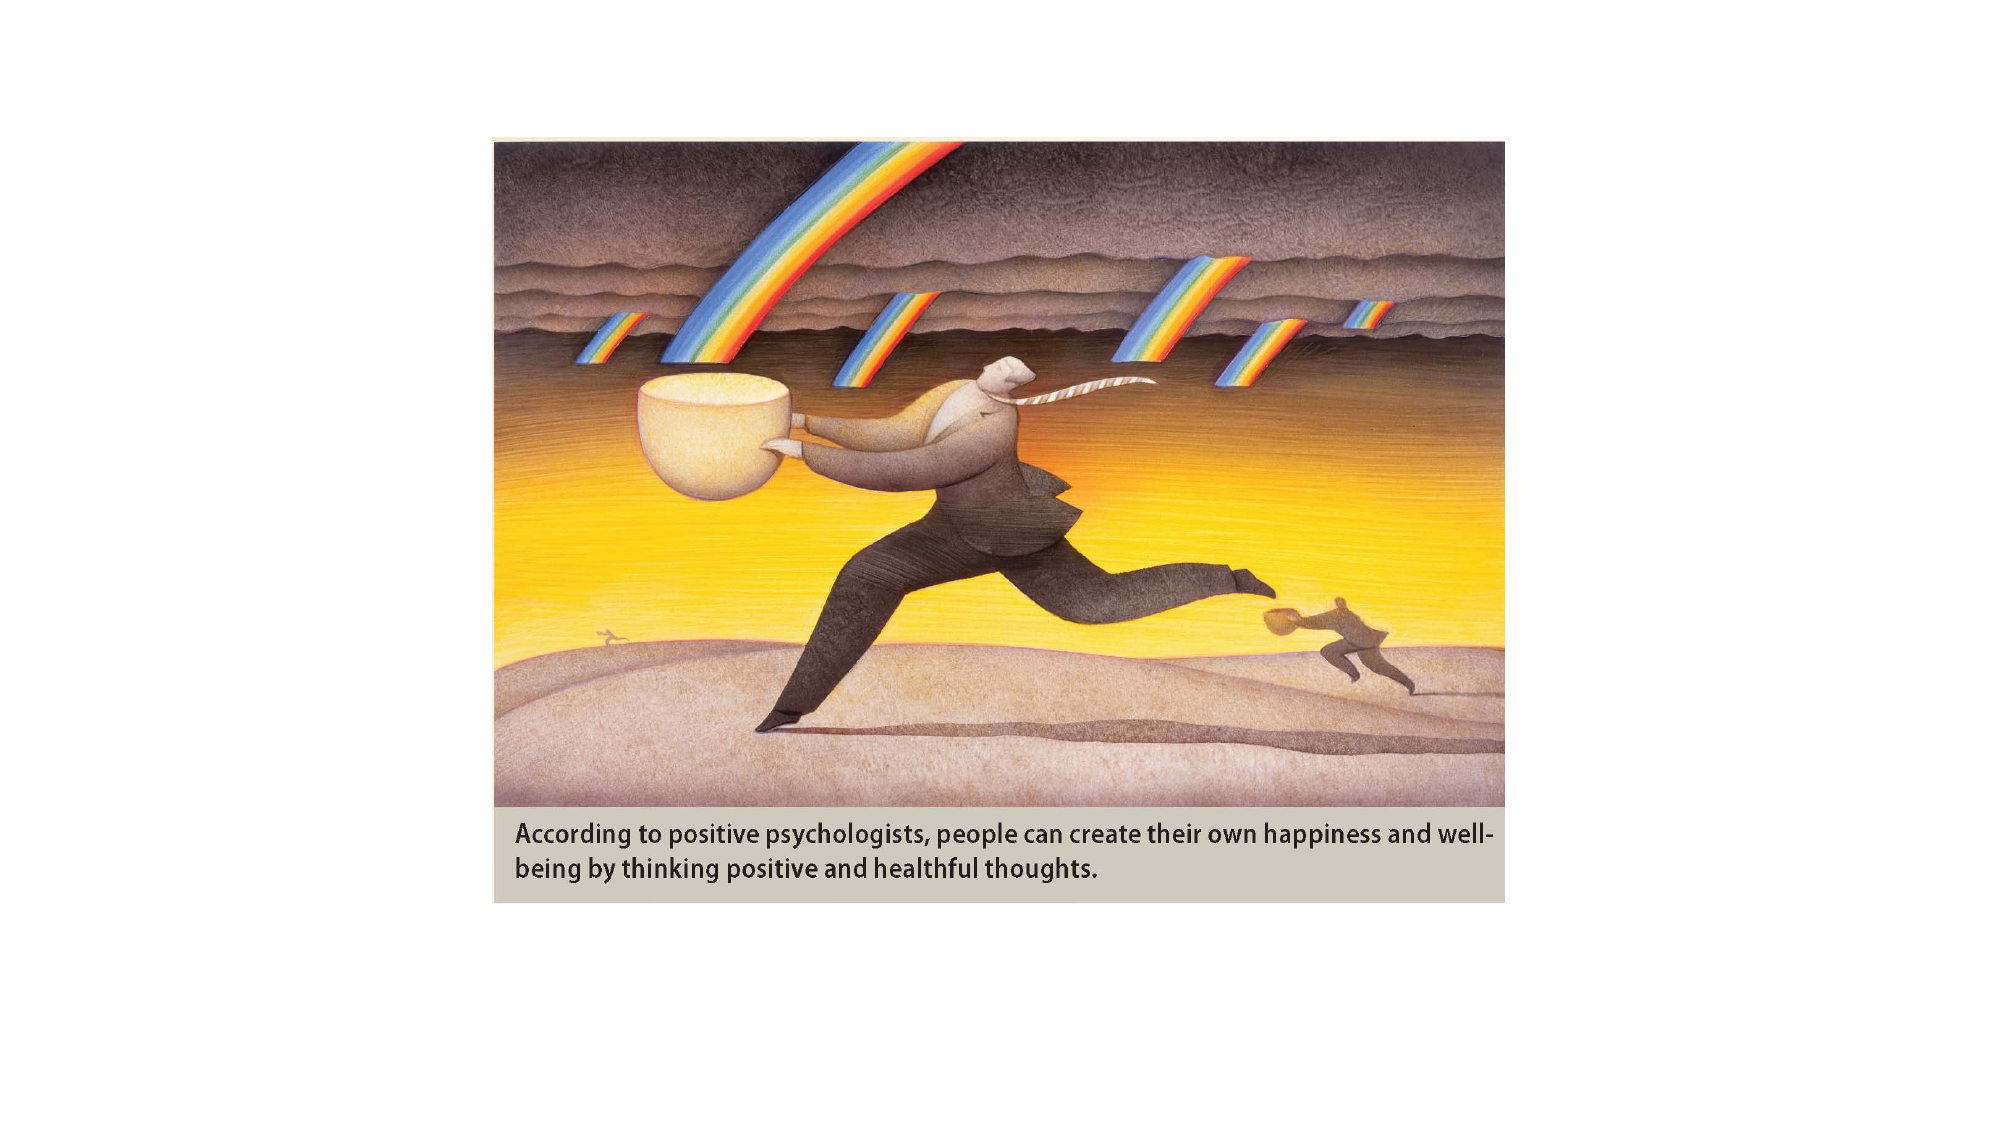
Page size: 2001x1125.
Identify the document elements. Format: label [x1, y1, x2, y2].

picture [492, 137, 1505, 904]
